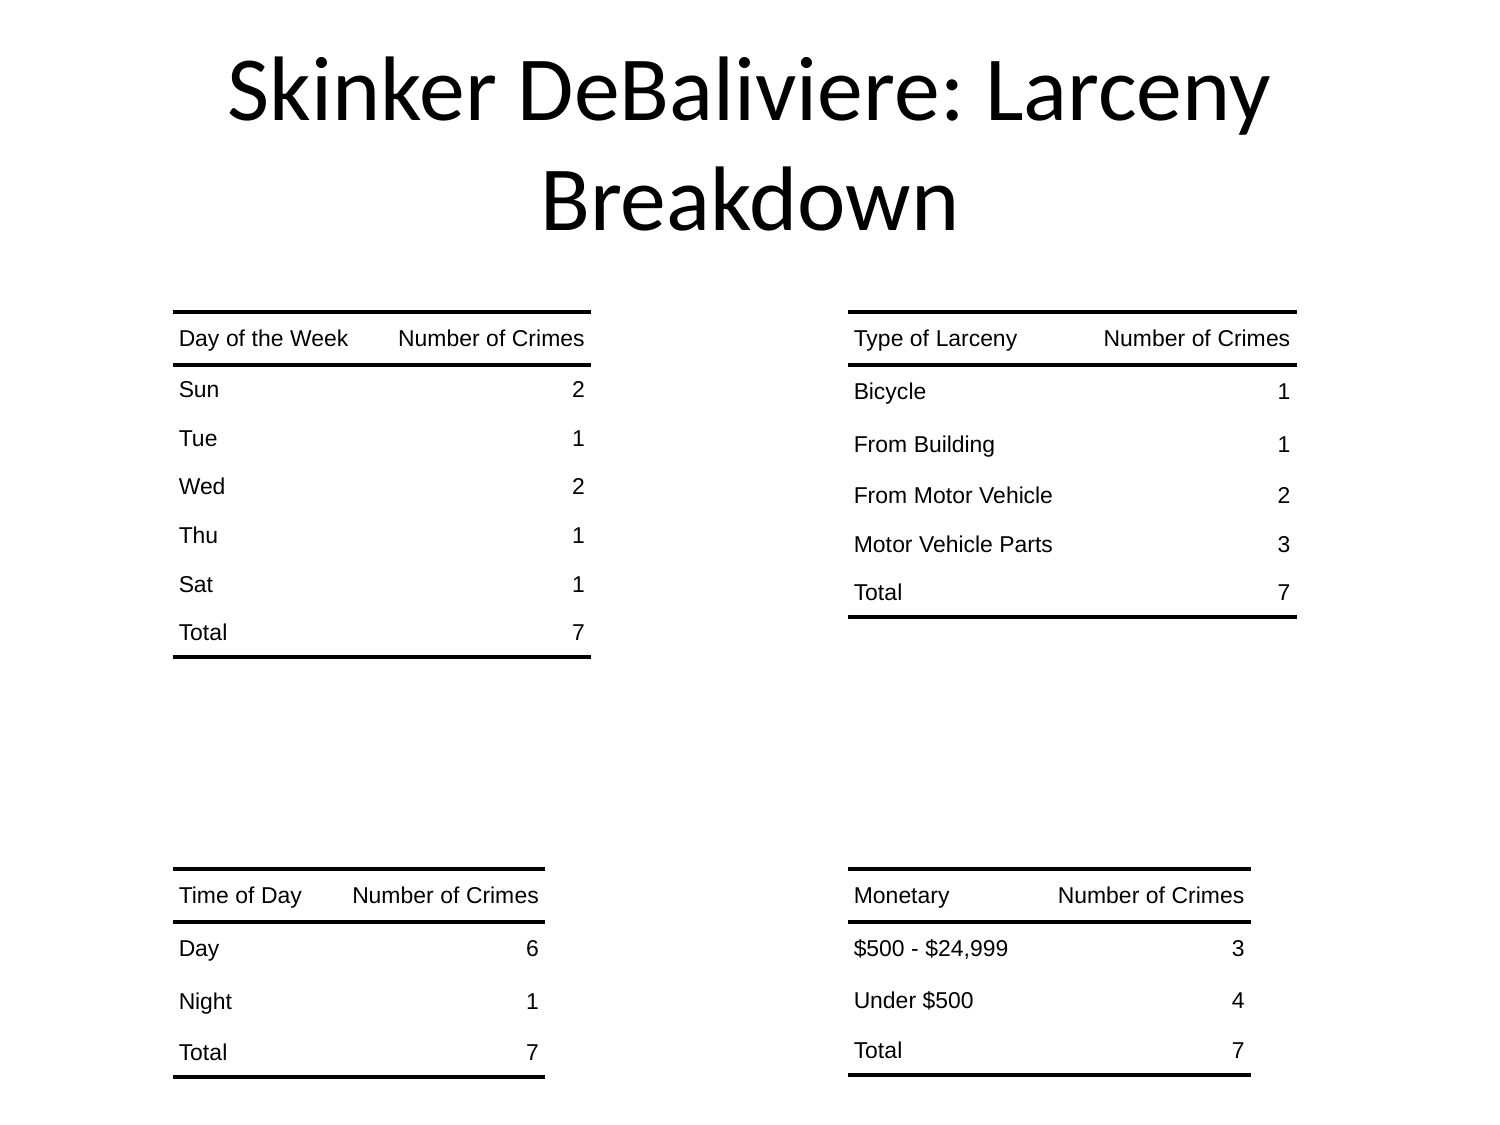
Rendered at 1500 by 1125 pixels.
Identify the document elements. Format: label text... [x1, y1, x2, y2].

table_cell Sat [173, 560, 374, 609]
table_cell Total [173, 1028, 328, 1075]
table_cell 1 [374, 560, 591, 609]
table_cell Total [848, 1027, 1033, 1073]
table_cell 7 [328, 1028, 545, 1075]
table_cell 1 [374, 414, 591, 463]
table_cell 1 [1079, 418, 1297, 471]
table_cell 6 [328, 924, 545, 975]
table_cell Tue [173, 414, 374, 463]
table_cell 2 [1079, 471, 1297, 520]
table_cell Sun [173, 367, 374, 414]
table_cell 2 [374, 463, 591, 511]
table_cell $500 - $24,999 [848, 924, 1033, 975]
table_header Time of Day [173, 871, 328, 920]
table_cell From Building [848, 418, 1079, 471]
table_cell 7 [374, 609, 591, 655]
table_cell Wed [173, 463, 374, 511]
table_cell Under $500 [848, 975, 1033, 1027]
table_header Day of the Week [173, 314, 374, 363]
table_cell Motor Vehicle Parts [848, 520, 1079, 568]
table_cell 2 [374, 367, 591, 414]
table_cell Day [173, 924, 328, 975]
table_header Number of Crimes [328, 871, 545, 920]
table_cell From Motor Vehicle [848, 471, 1079, 520]
table_cell 3 [1079, 520, 1297, 568]
table_cell Total [173, 609, 374, 655]
table_cell 3 [1033, 924, 1251, 975]
table_cell Total [848, 568, 1079, 615]
table_header Number of Crimes [374, 314, 591, 363]
table_cell 1 [374, 511, 591, 560]
title Skinker DeBaliviere: Larceny Breakdown [75, 45, 1425, 233]
table_header Number of Crimes [1079, 314, 1297, 363]
table_cell Thu [173, 511, 374, 560]
table_cell 4 [1033, 975, 1251, 1027]
table_header Monetary [848, 871, 1033, 920]
table_header Type of Larceny [848, 314, 1079, 363]
table_cell 7 [1079, 568, 1297, 615]
table_cell 7 [1033, 1027, 1251, 1073]
table_cell Night [173, 975, 328, 1028]
table_cell 1 [328, 975, 545, 1028]
table_cell Bicycle [848, 367, 1079, 418]
table_cell 1 [1079, 367, 1297, 418]
table_header Number of Crimes [1033, 871, 1251, 920]
